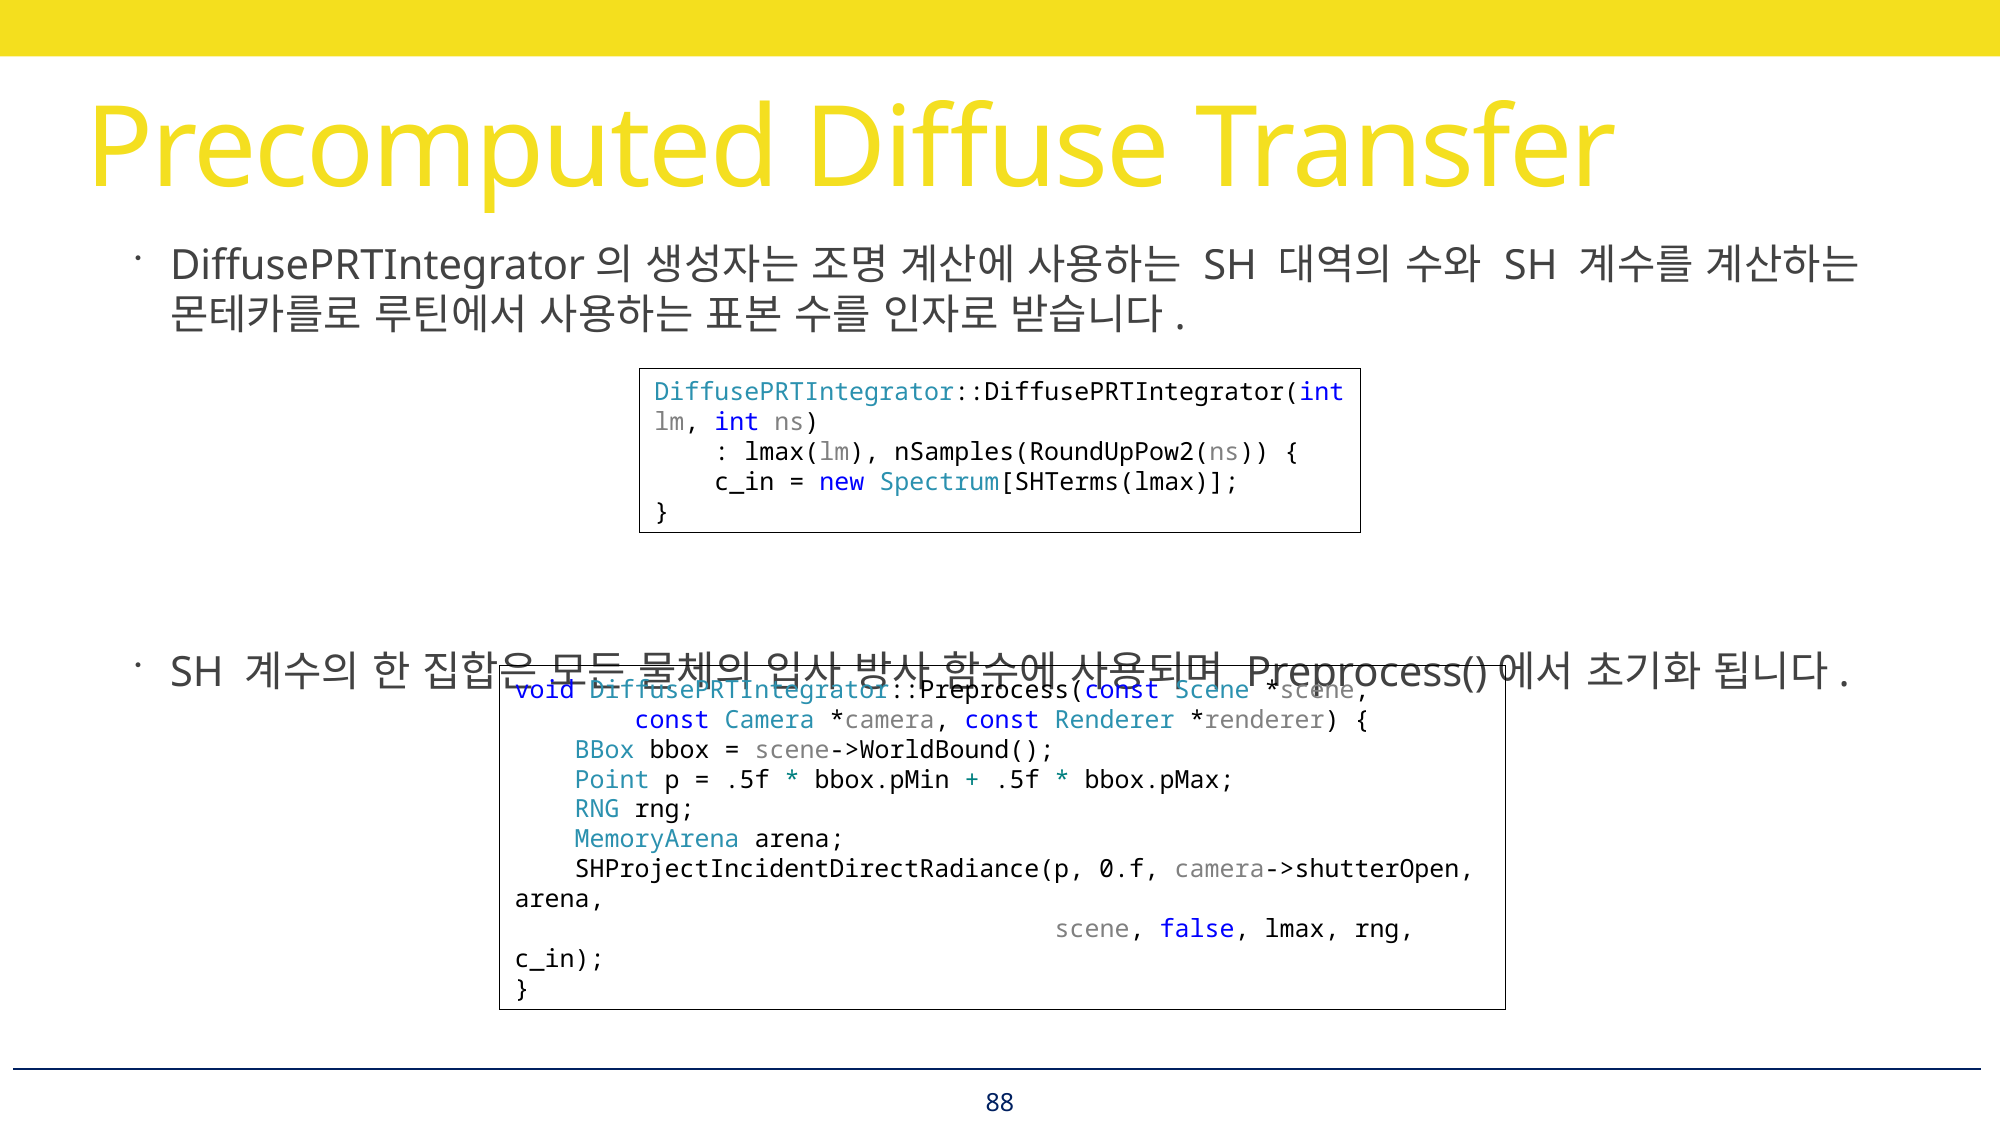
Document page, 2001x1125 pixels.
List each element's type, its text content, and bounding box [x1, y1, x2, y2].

list DiffusePRTIntegrator의 생성자는 조명 계산에 사용하는 SH 대역의 수와 SH 계수를 계산하는 몬테카를로 루틴에서 사용하는 표본 수를 인자로 받습니다. SH 계수의 한 집합은 모든 물체의 입사 방사 함수에 사용되며 Preprocess()에서 초기화 됩니다. [85, 237, 1915, 1049]
title Precomputed Diffuse Transfer [85, 89, 1915, 212]
text_box DiffusePRTIntegrator::DiffusePRTIntegrator(int lm, int ns) : lmax(lm), nSamples(RoundUpPow2(ns)) { c_in = new Spectrum[SHTerms(lmax)]; } [639, 368, 1361, 533]
slide_number 88 [916, 1078, 1084, 1125]
text_box void DiffusePRTIntegrator::Preprocess(const Scene *scene, const Camera *camera, const Renderer *renderer) { BBox bbox = scene->WorldBound(); Point p = .5f * bbox.pMin + .5f * bbox.pMax; RNG rng; MemoryArena arena; SHProjectIncidentDirectRadiance(p, 0.f, camera->shutterOpen, arena, scene, false, lmax, rng, c_in); } [499, 665, 1506, 1010]
